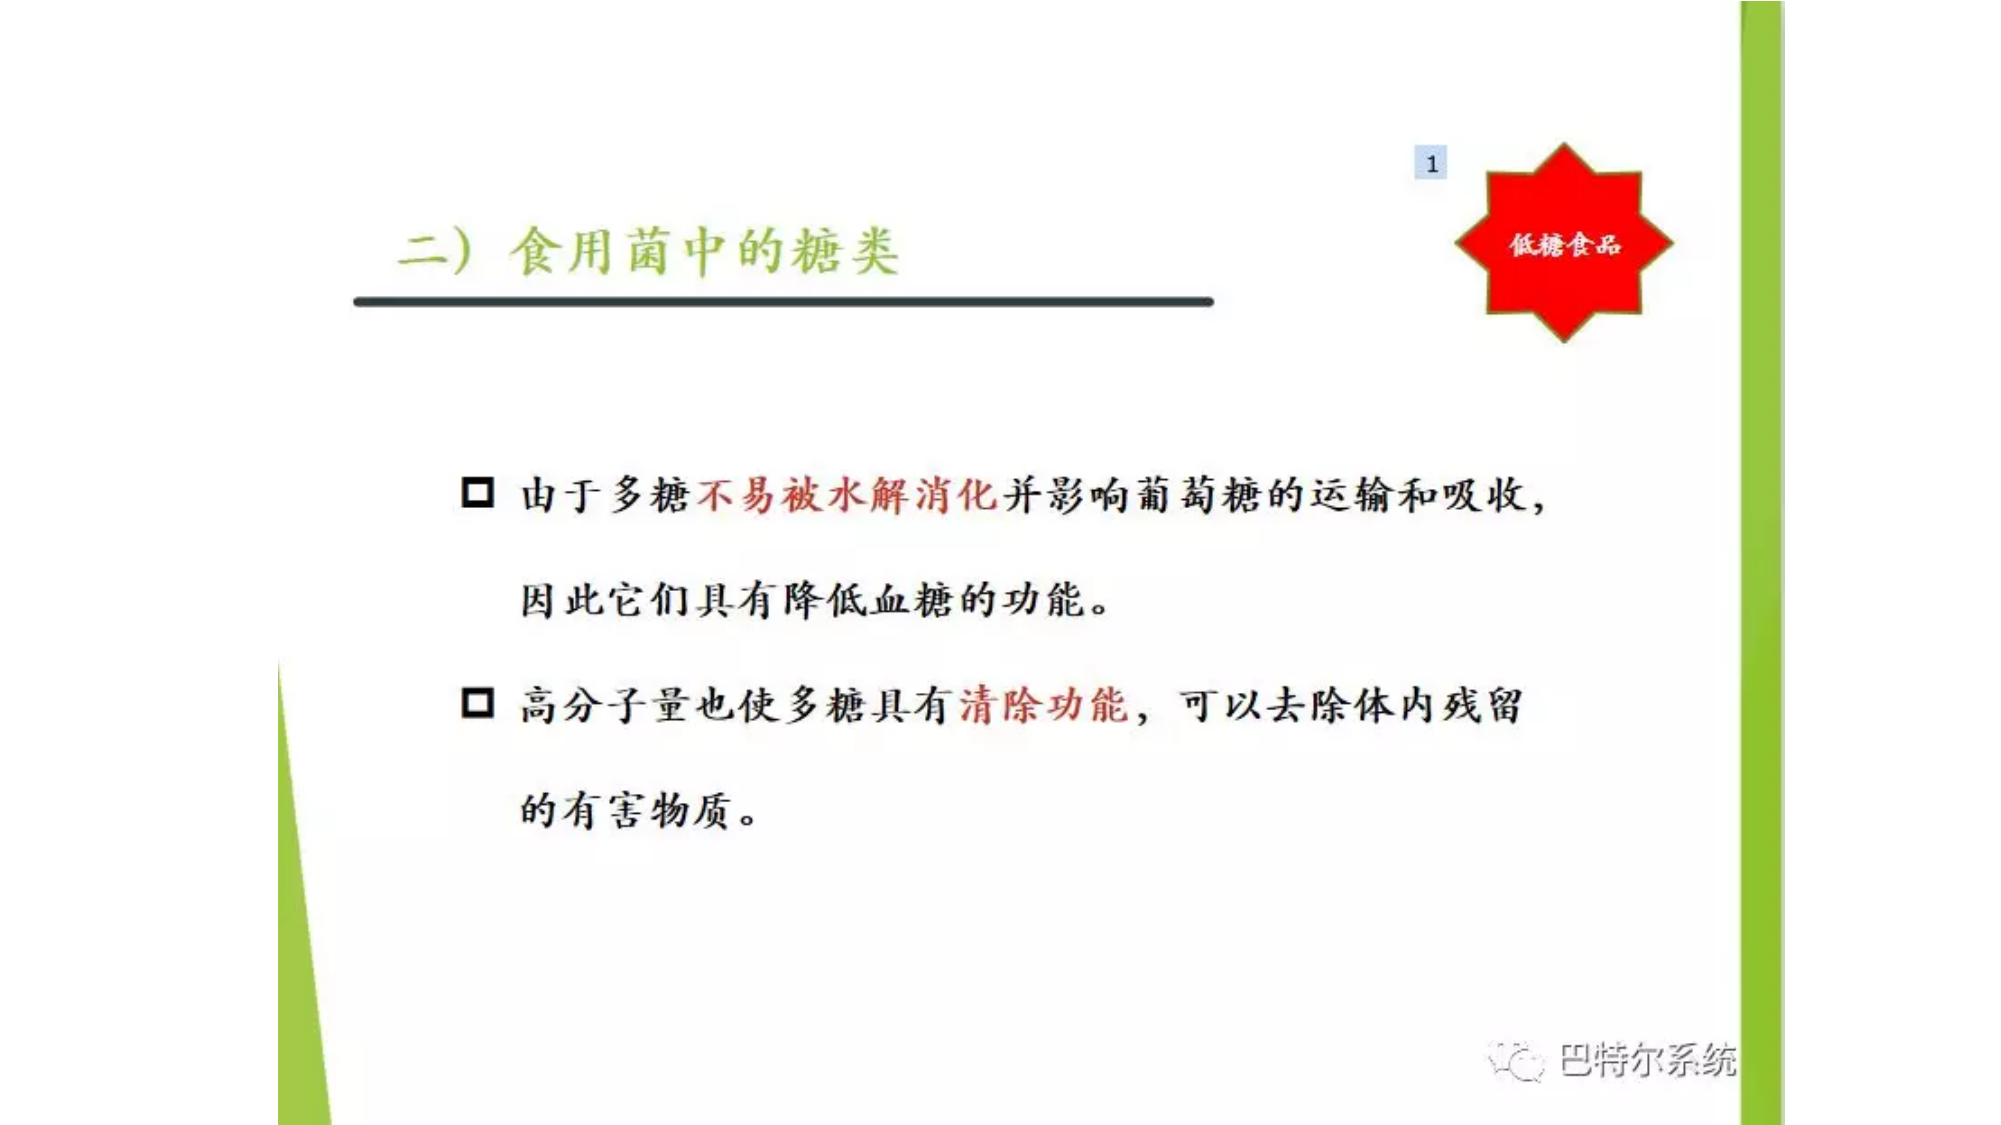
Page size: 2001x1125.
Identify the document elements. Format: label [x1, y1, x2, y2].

picture [277, 1, 1785, 1125]
